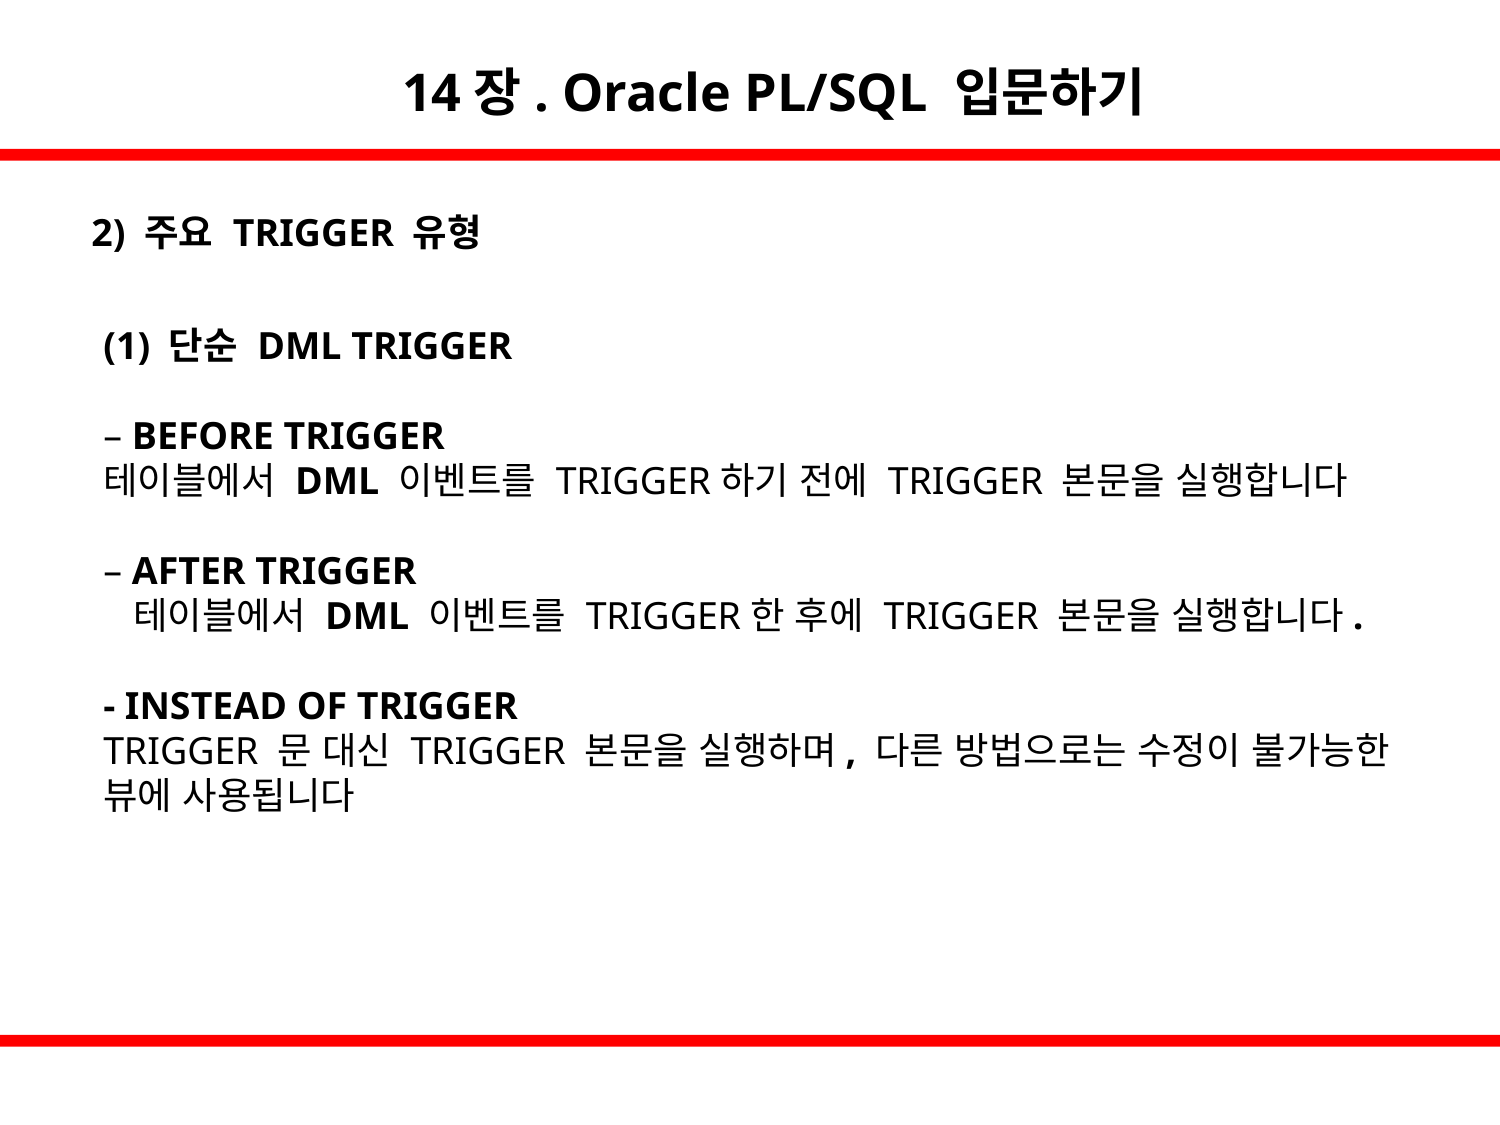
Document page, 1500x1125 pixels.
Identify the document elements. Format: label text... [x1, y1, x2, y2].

text_box 2) 주요 TRIGGER 유형 [75, 182, 870, 281]
text_box [0, 147, 1500, 163]
text_box 14장. Oracle PL/SQL 입문하기 [204, 0, 1343, 151]
text_box (1) 단순 DML TRIGGER – BEFORE TRIGGER 테이블에서 DML 이벤트를 TRIGGER하기 전에 TRIGGER 본문을 실행합니다 – AFTER TRIGGER 테이블에서 DML 이벤트를 TRIGGER한 후에 TRIGGER 본문을 실행합니다. - INSTEAD OF TRIGGER TRIGGER 문 대신 TRIGGER 본문을 실행하며, 다른 방법으로는 수정이 불가능한 뷰에 사용됩니다 [86, 289, 1425, 895]
text_box [0, 1033, 1500, 1049]
